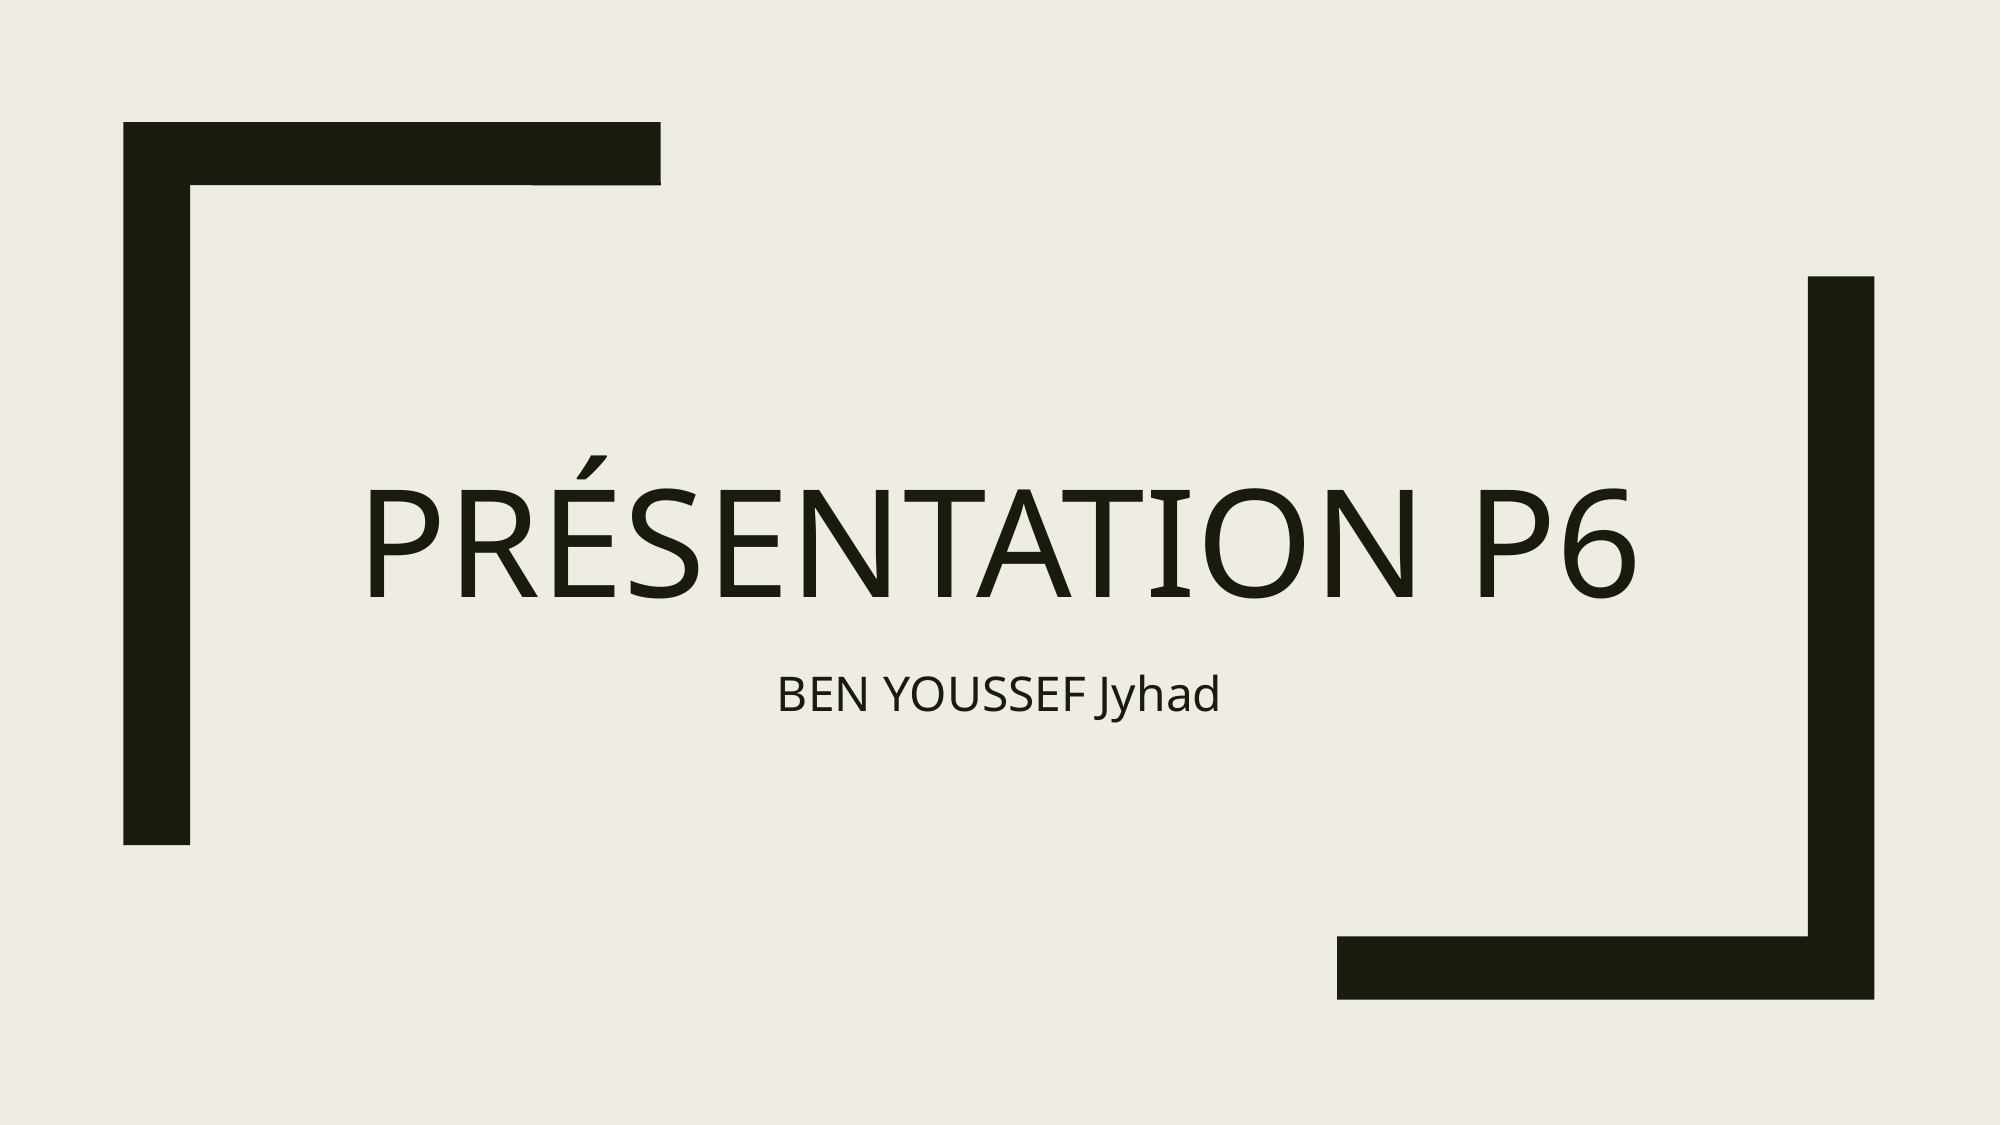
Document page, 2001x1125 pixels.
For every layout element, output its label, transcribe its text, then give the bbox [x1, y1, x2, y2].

subtitle BEN YOUSSEF Jyhad [439, 649, 1561, 828]
title Présentation p6 [314, 293, 1686, 638]
